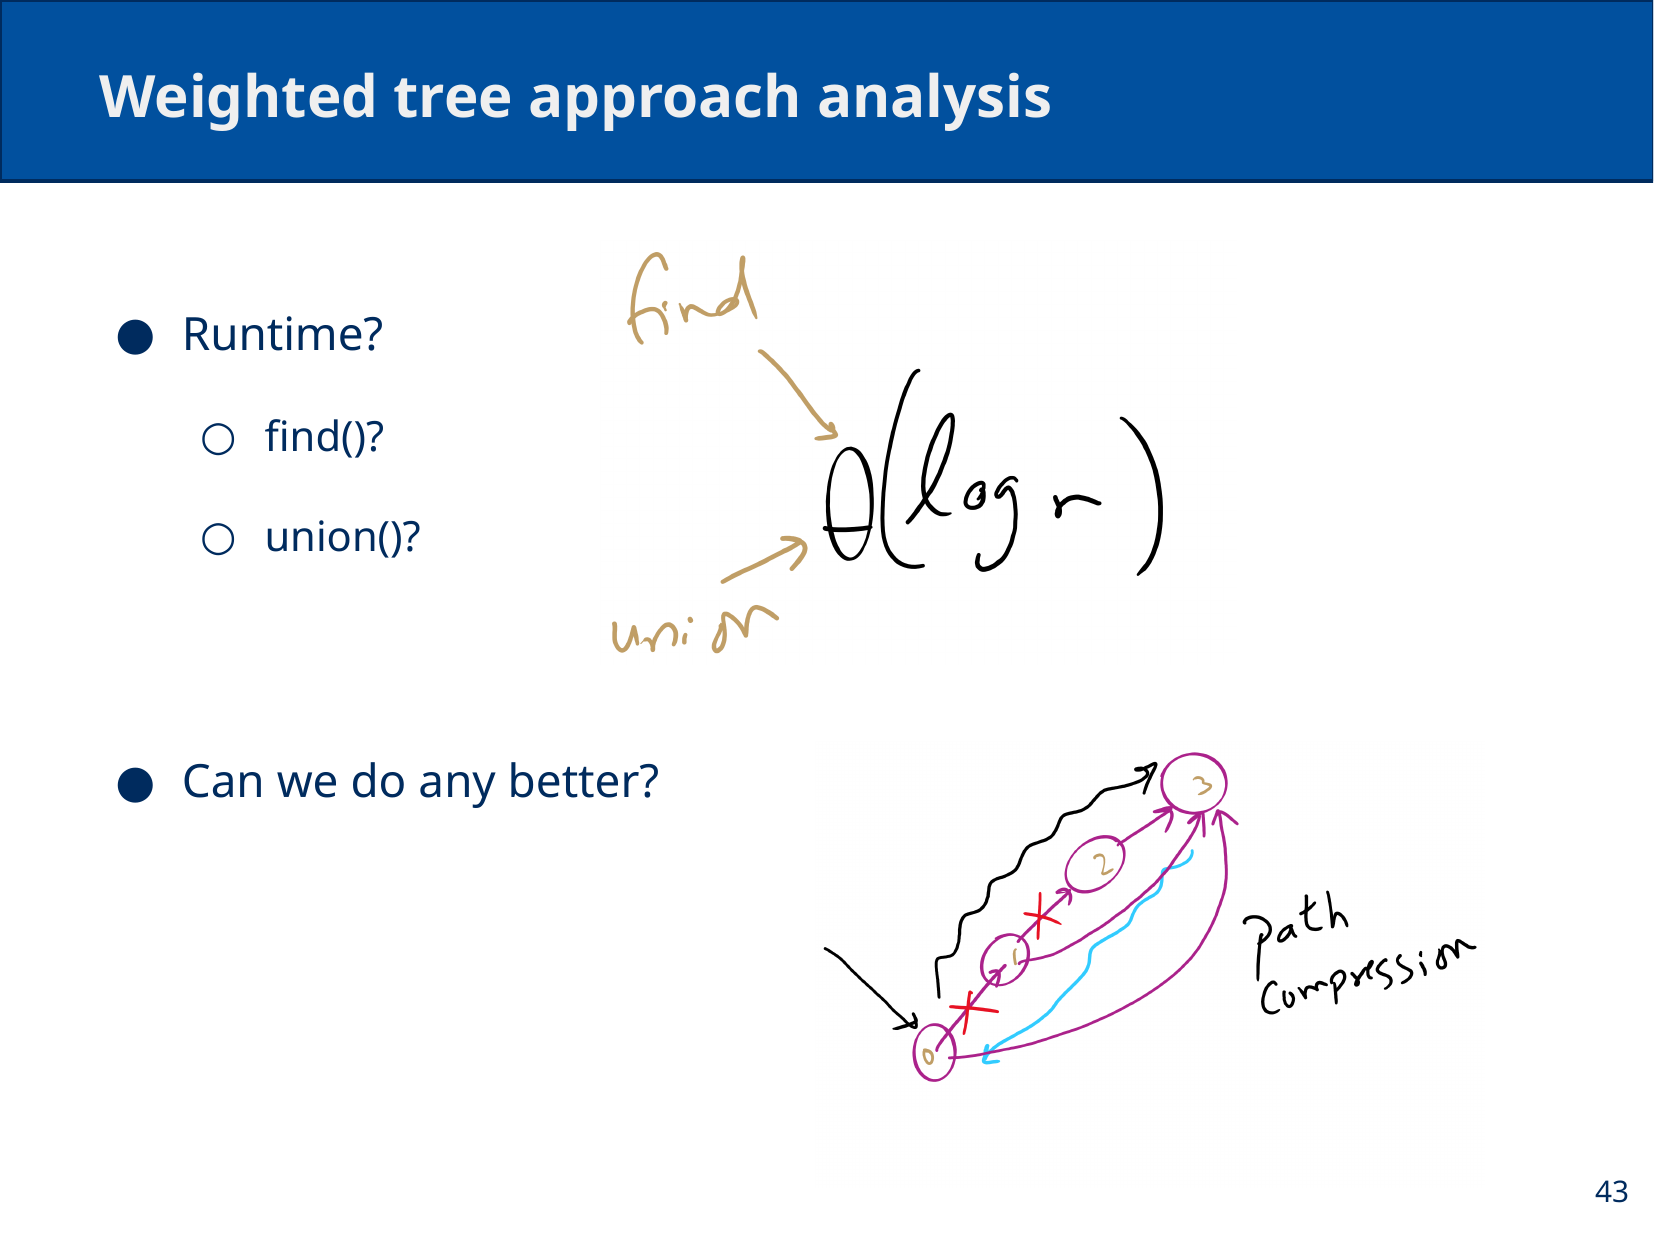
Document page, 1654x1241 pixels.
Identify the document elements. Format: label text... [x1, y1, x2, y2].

title Weighted tree approach analysis [82, 36, 1571, 146]
list Runtime? find()? union()? Can we do any better? [82, 232, 1571, 1188]
picture [599, 240, 1237, 665]
slide_number 43 [1546, 1145, 1647, 1241]
picture [815, 740, 1486, 1188]
